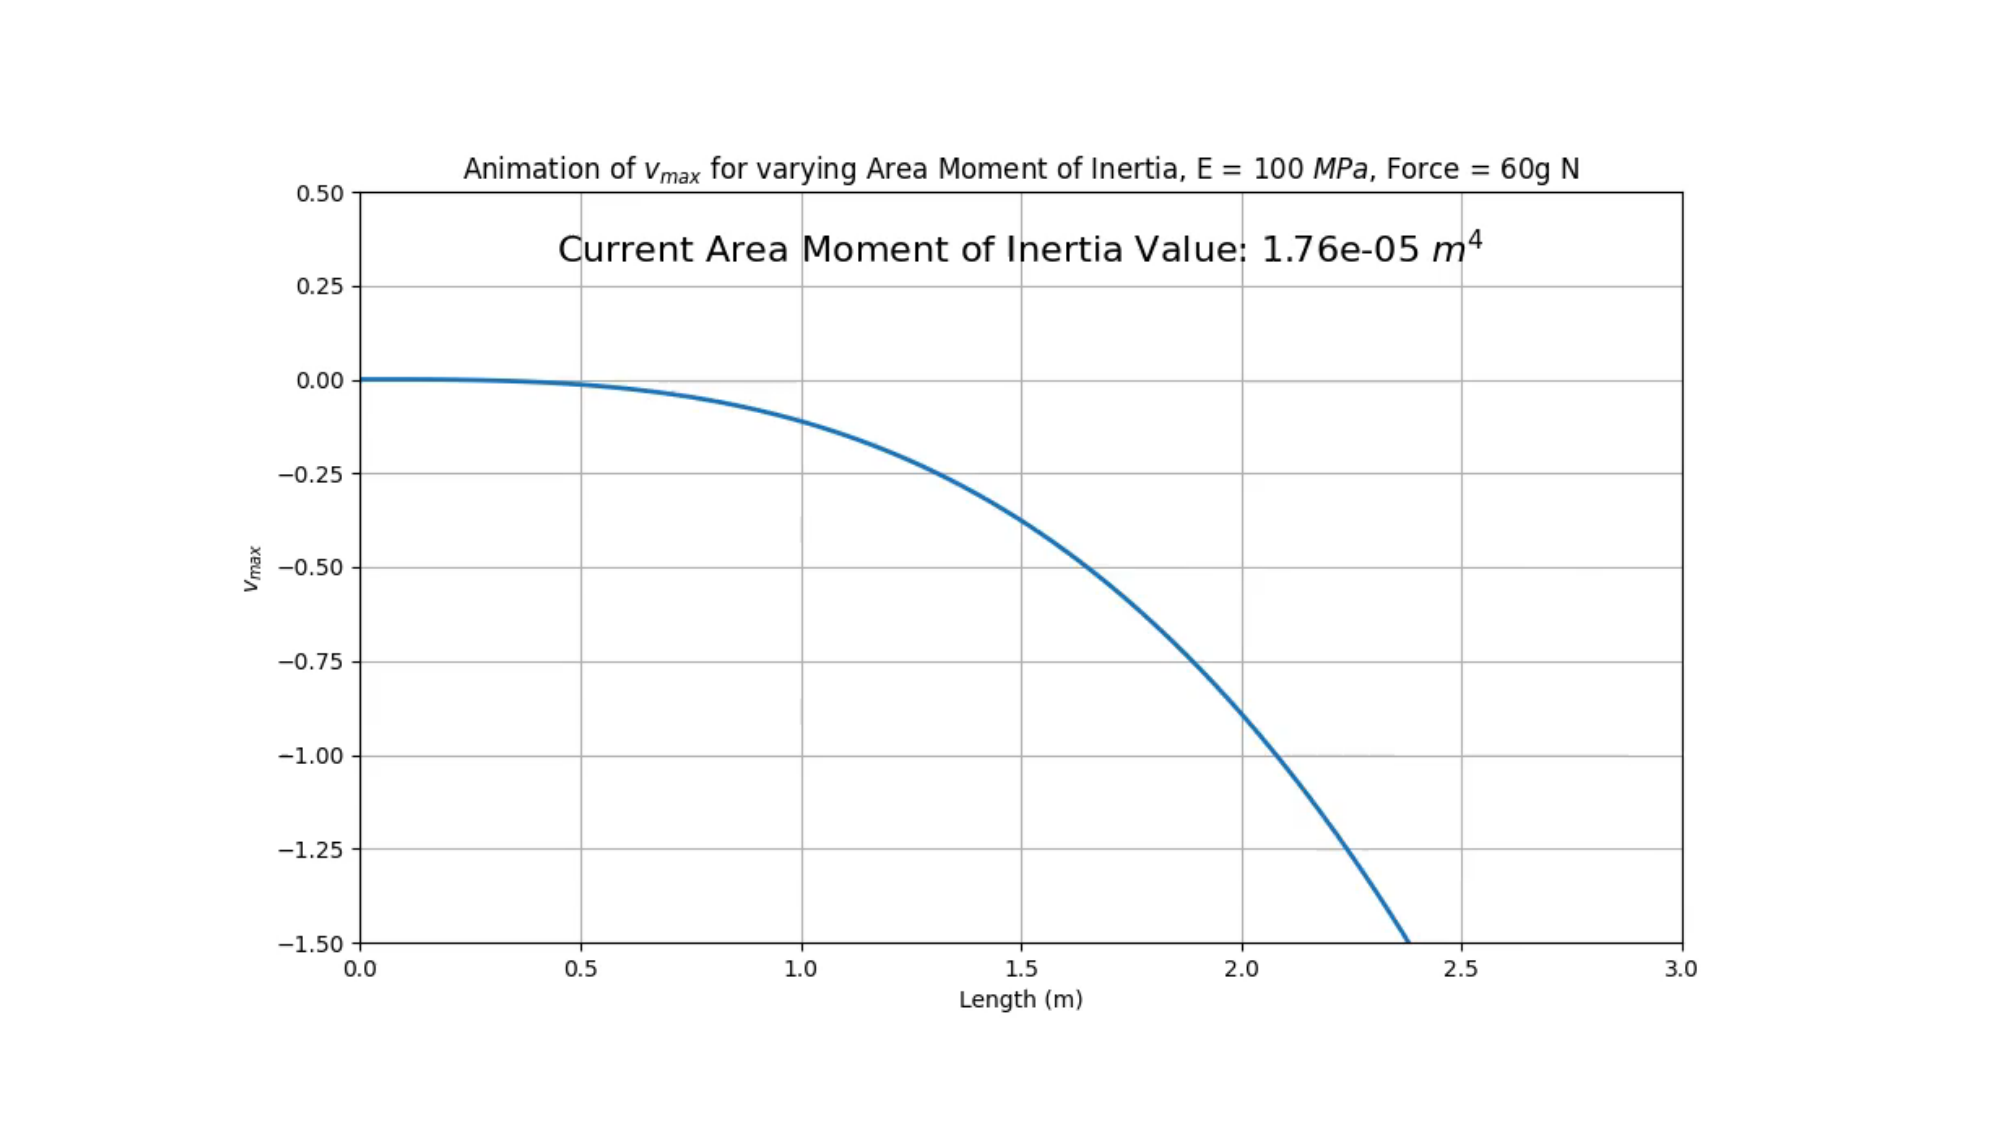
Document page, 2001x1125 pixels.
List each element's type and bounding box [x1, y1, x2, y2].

text_box [146, 74, 1854, 1051]
